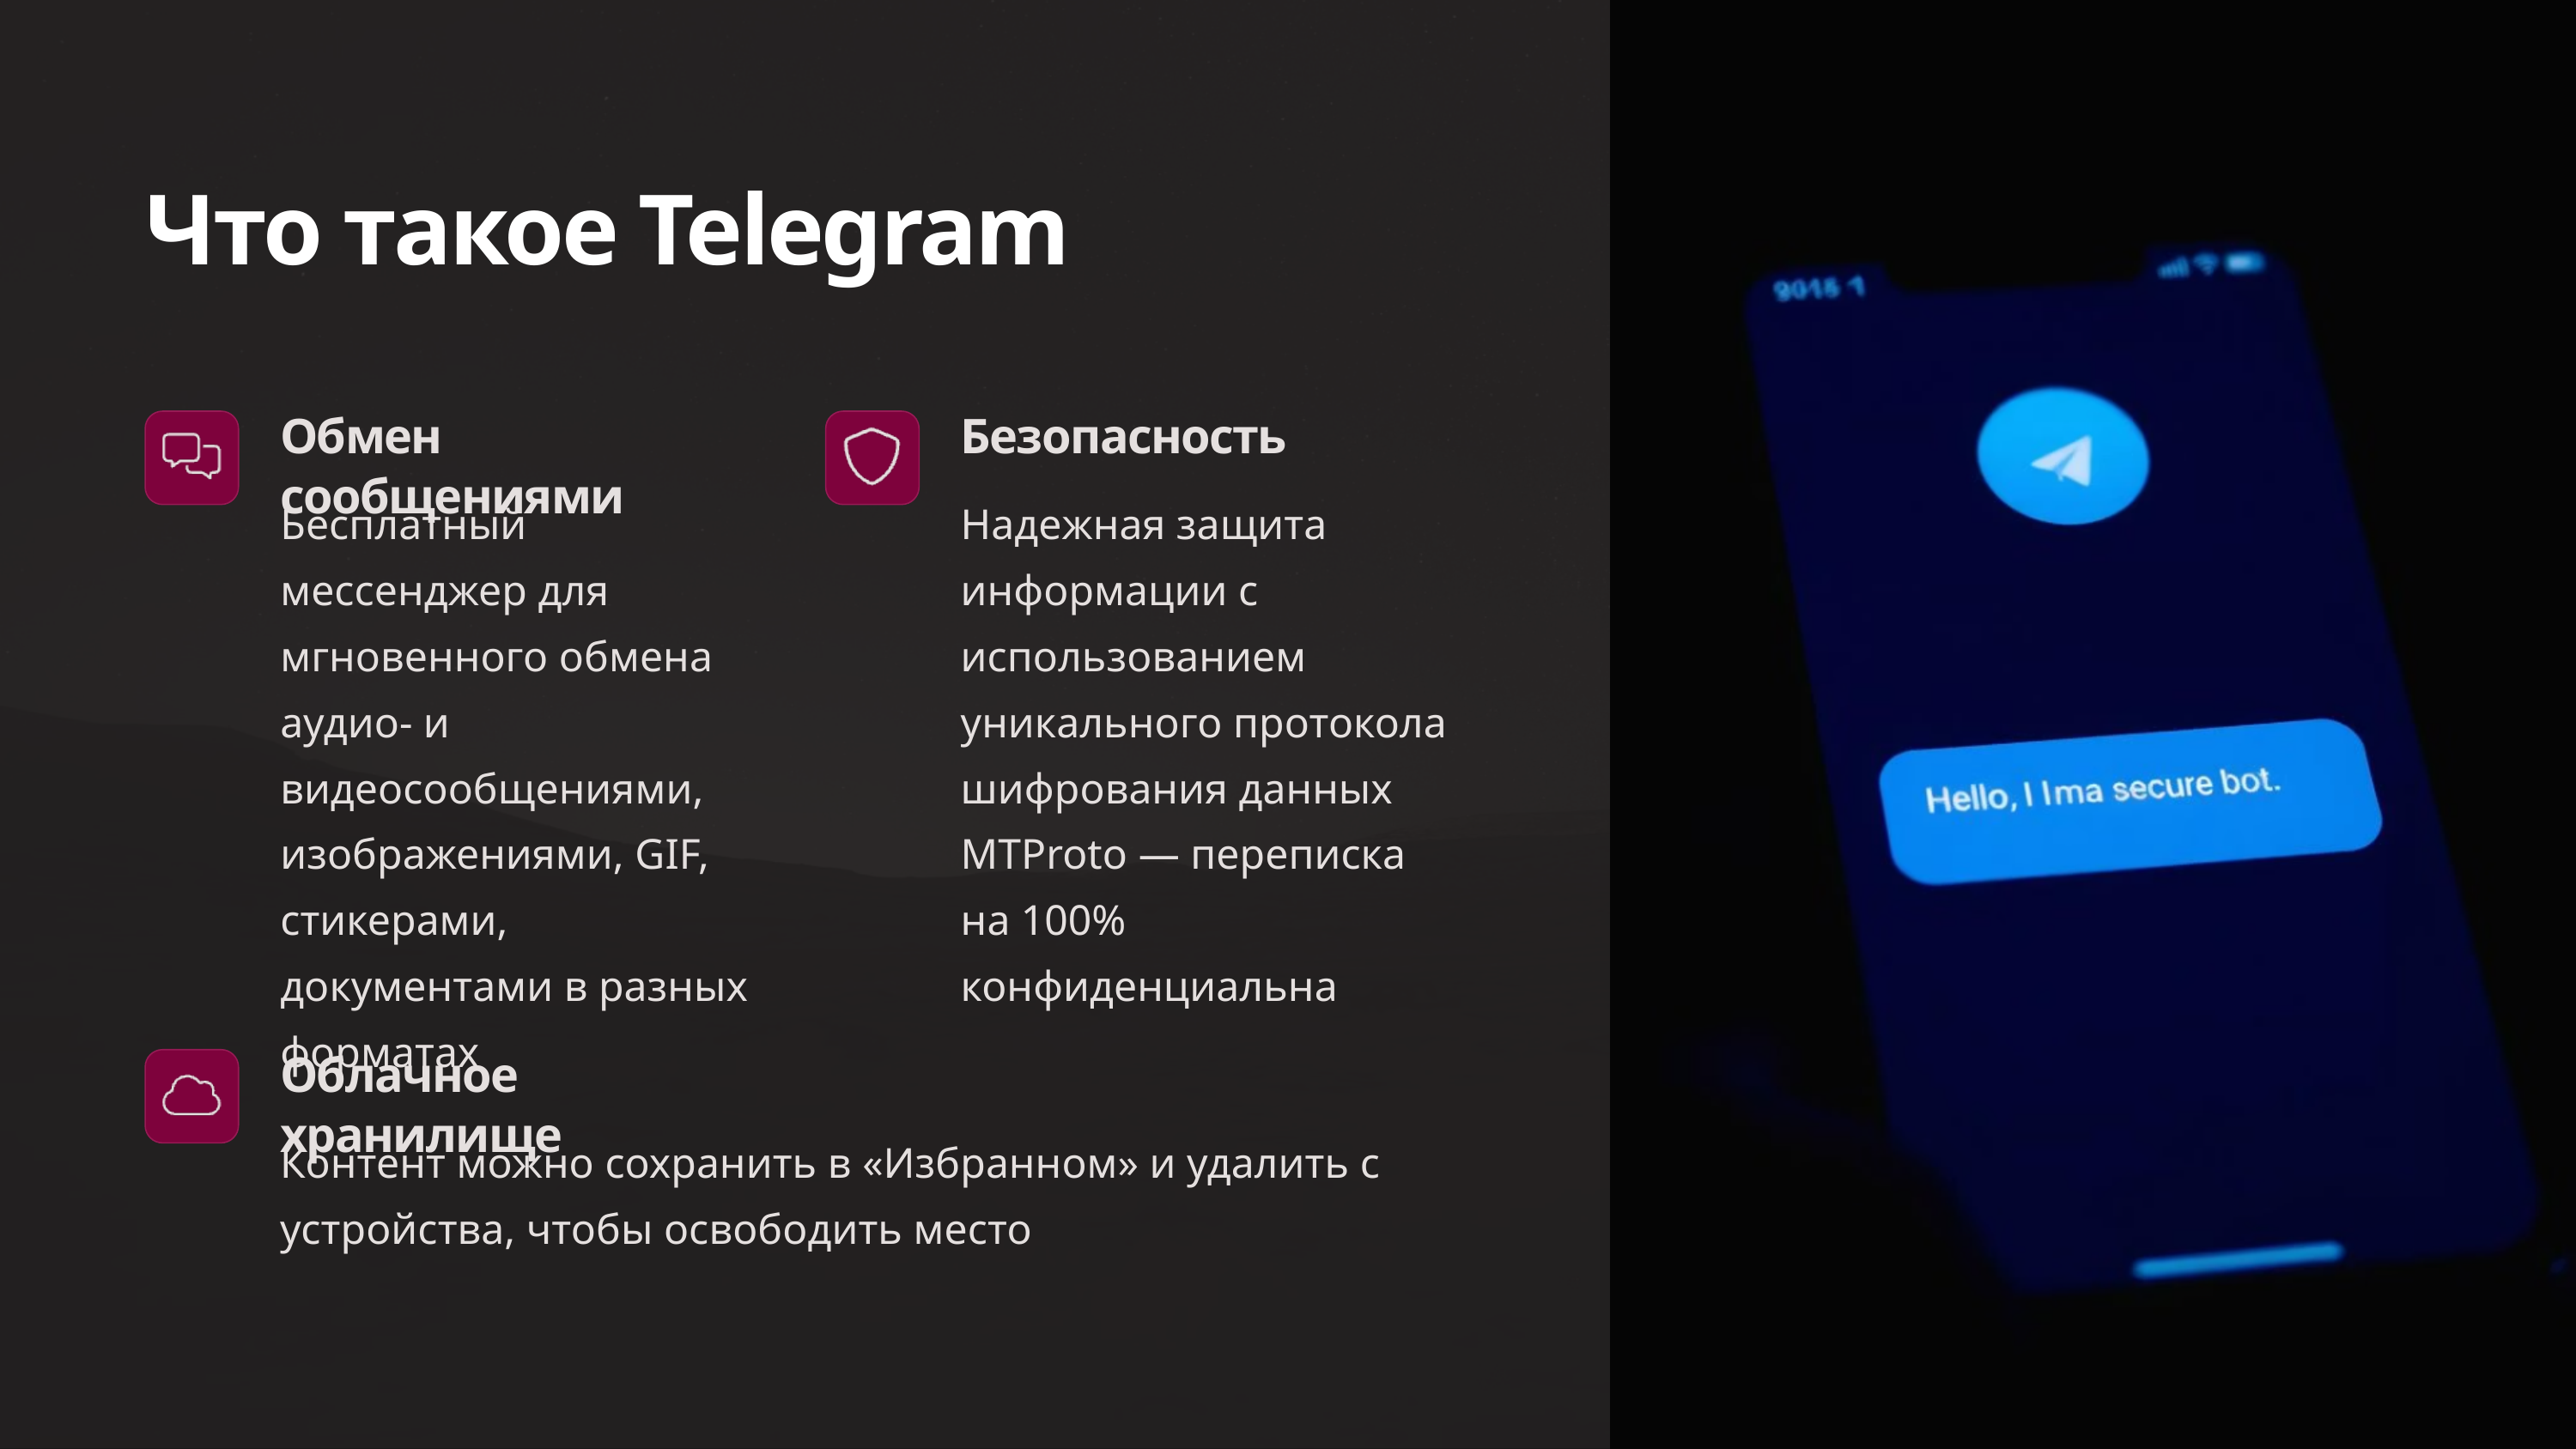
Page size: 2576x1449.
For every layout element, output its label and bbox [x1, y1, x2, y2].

text_box [279, 1049, 781, 1112]
text_box [144, 409, 240, 506]
text_box [960, 496, 1466, 962]
text_box [960, 410, 1449, 473]
text_box [824, 409, 920, 506]
text_box [144, 179, 1122, 303]
text_box [144, 1048, 240, 1144]
text_box [279, 1135, 1466, 1269]
text_box [279, 496, 785, 962]
text_box [279, 410, 769, 473]
text_box [0, 0, 2576, 1449]
